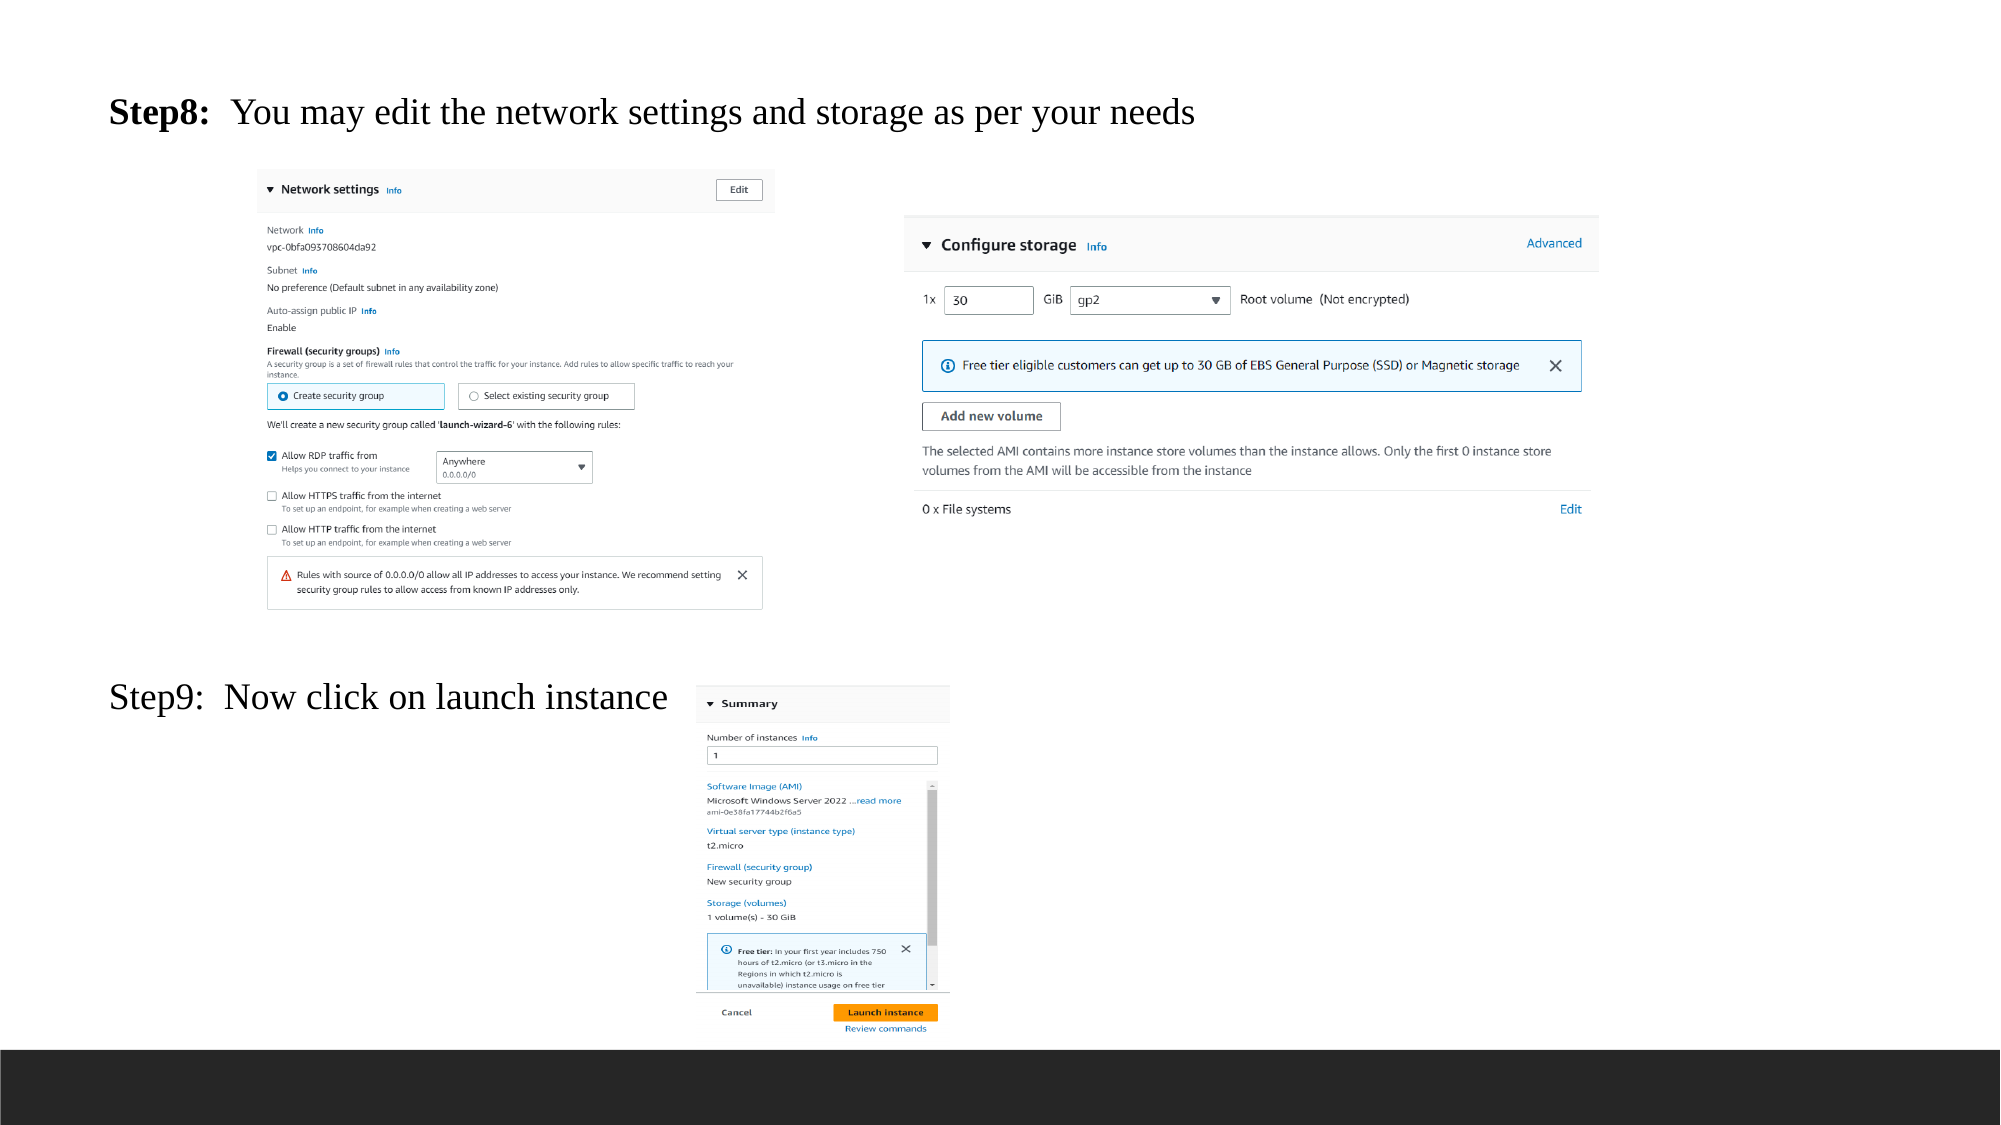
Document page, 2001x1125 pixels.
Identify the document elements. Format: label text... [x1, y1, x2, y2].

text_box Step8: You may edit the network settings and storage as per your needs Step9: Now click on launch instance [94, 79, 1299, 725]
picture [256, 168, 775, 614]
picture [695, 685, 950, 1047]
picture [903, 214, 1600, 530]
